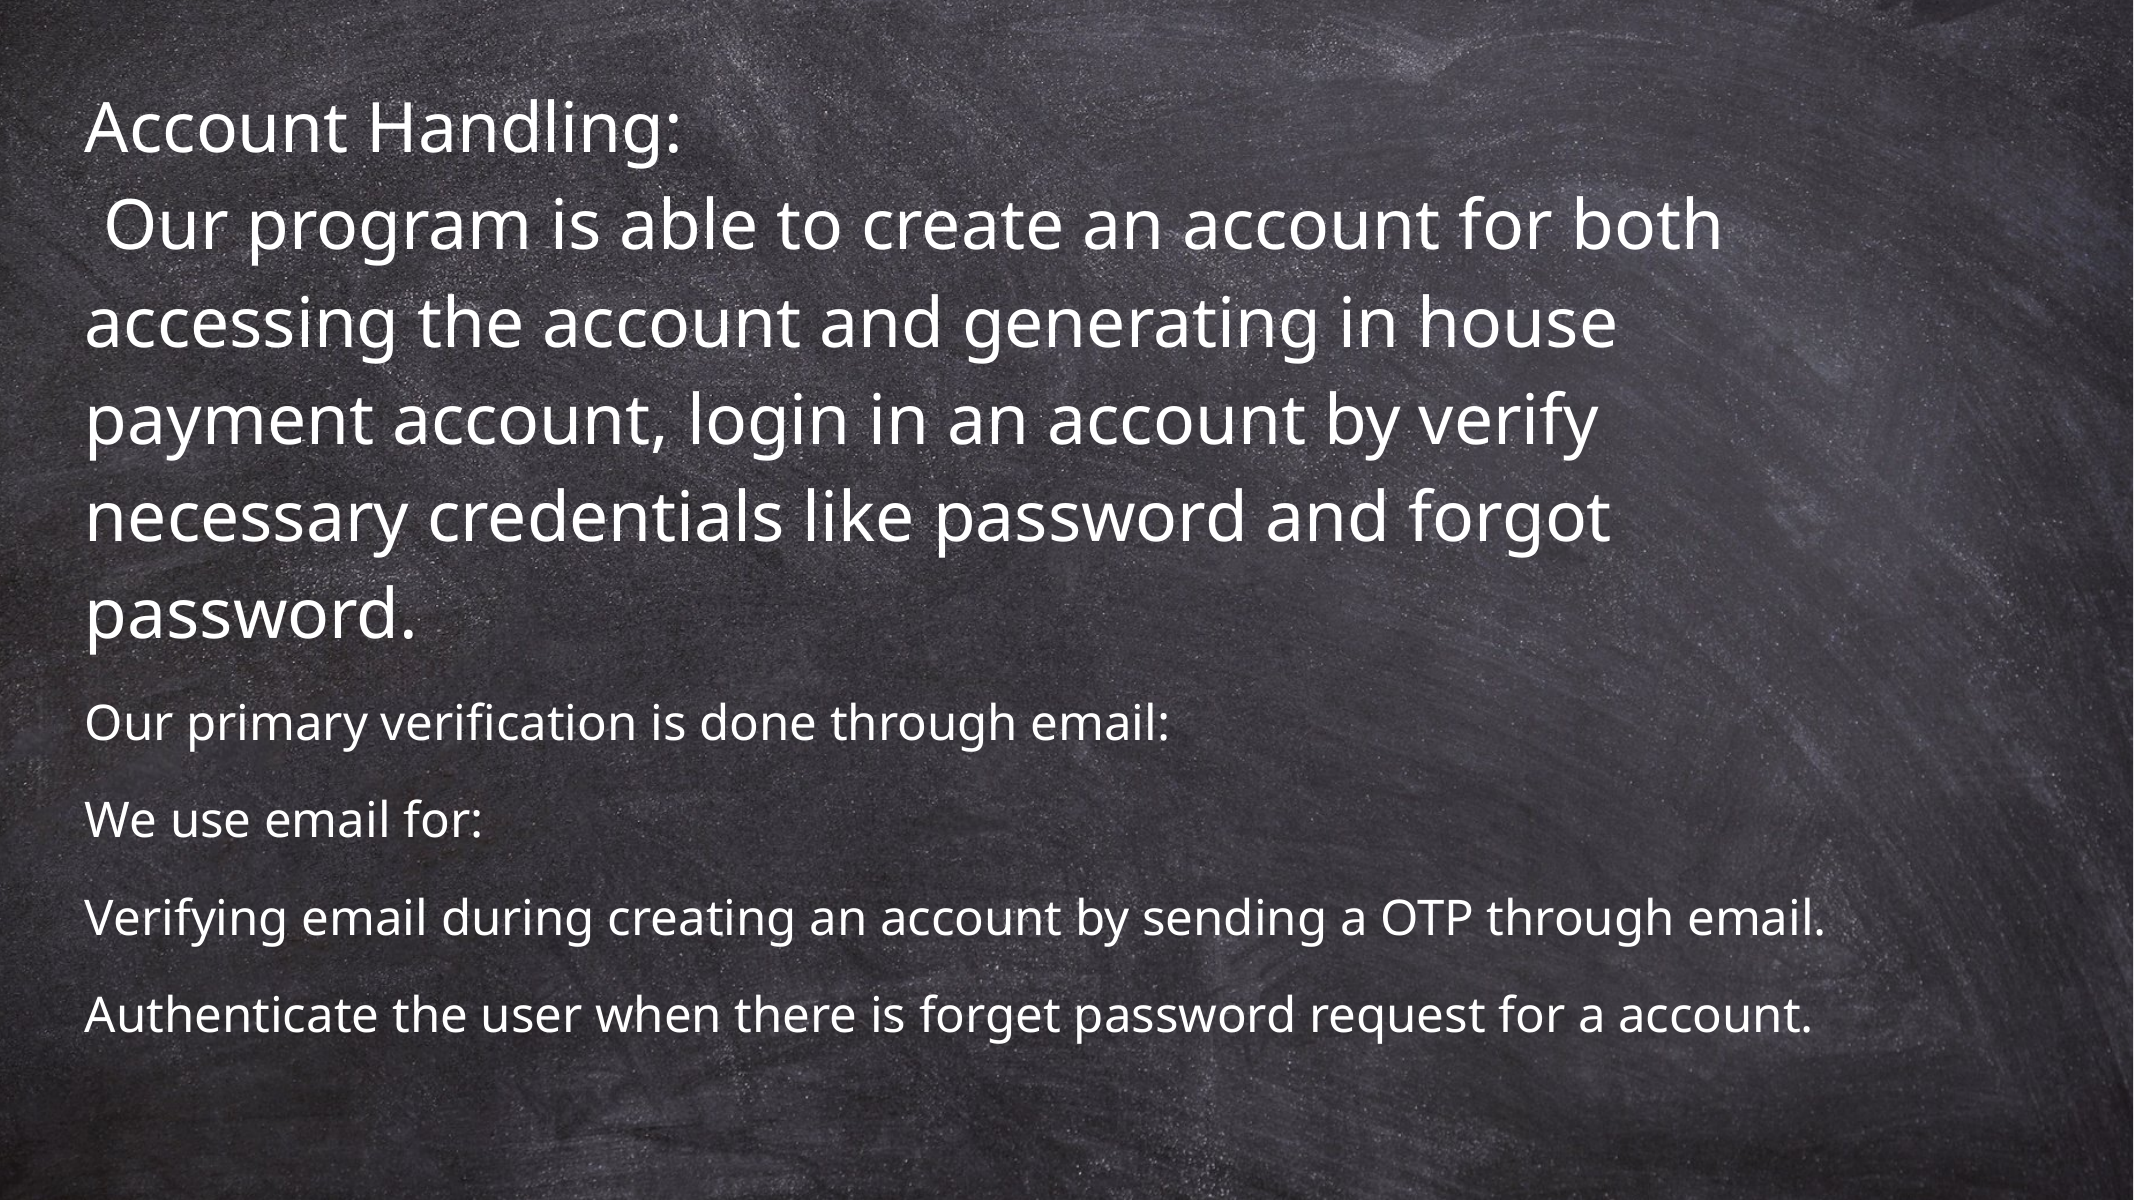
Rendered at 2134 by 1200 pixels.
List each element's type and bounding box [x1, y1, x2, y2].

text_box [81, 0, 1838, 1134]
picture [0, 0, 2134, 1200]
